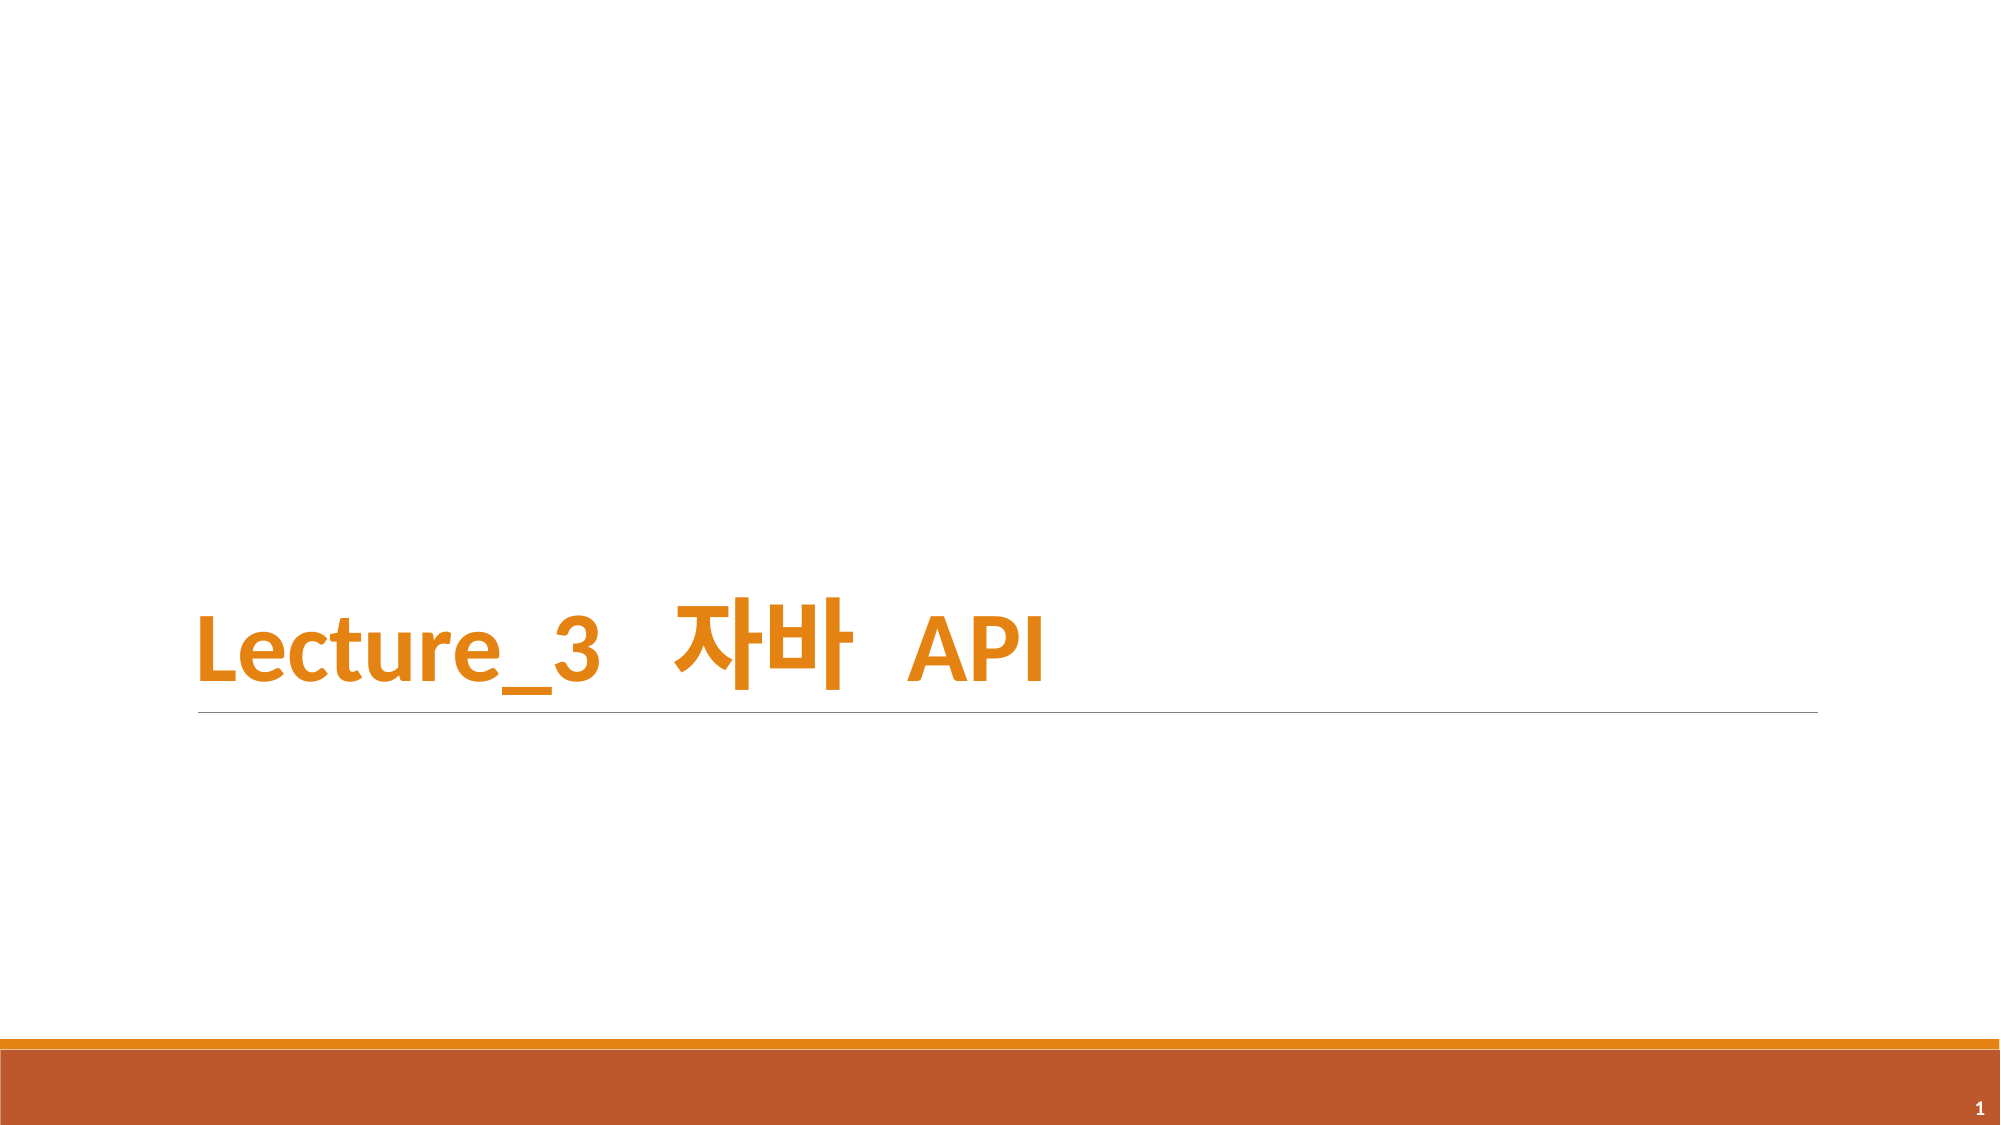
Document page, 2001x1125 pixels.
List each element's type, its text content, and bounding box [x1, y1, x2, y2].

slide_number 0 [1784, 1089, 2000, 1125]
title Lecture_3 자바 API [180, 124, 1830, 710]
